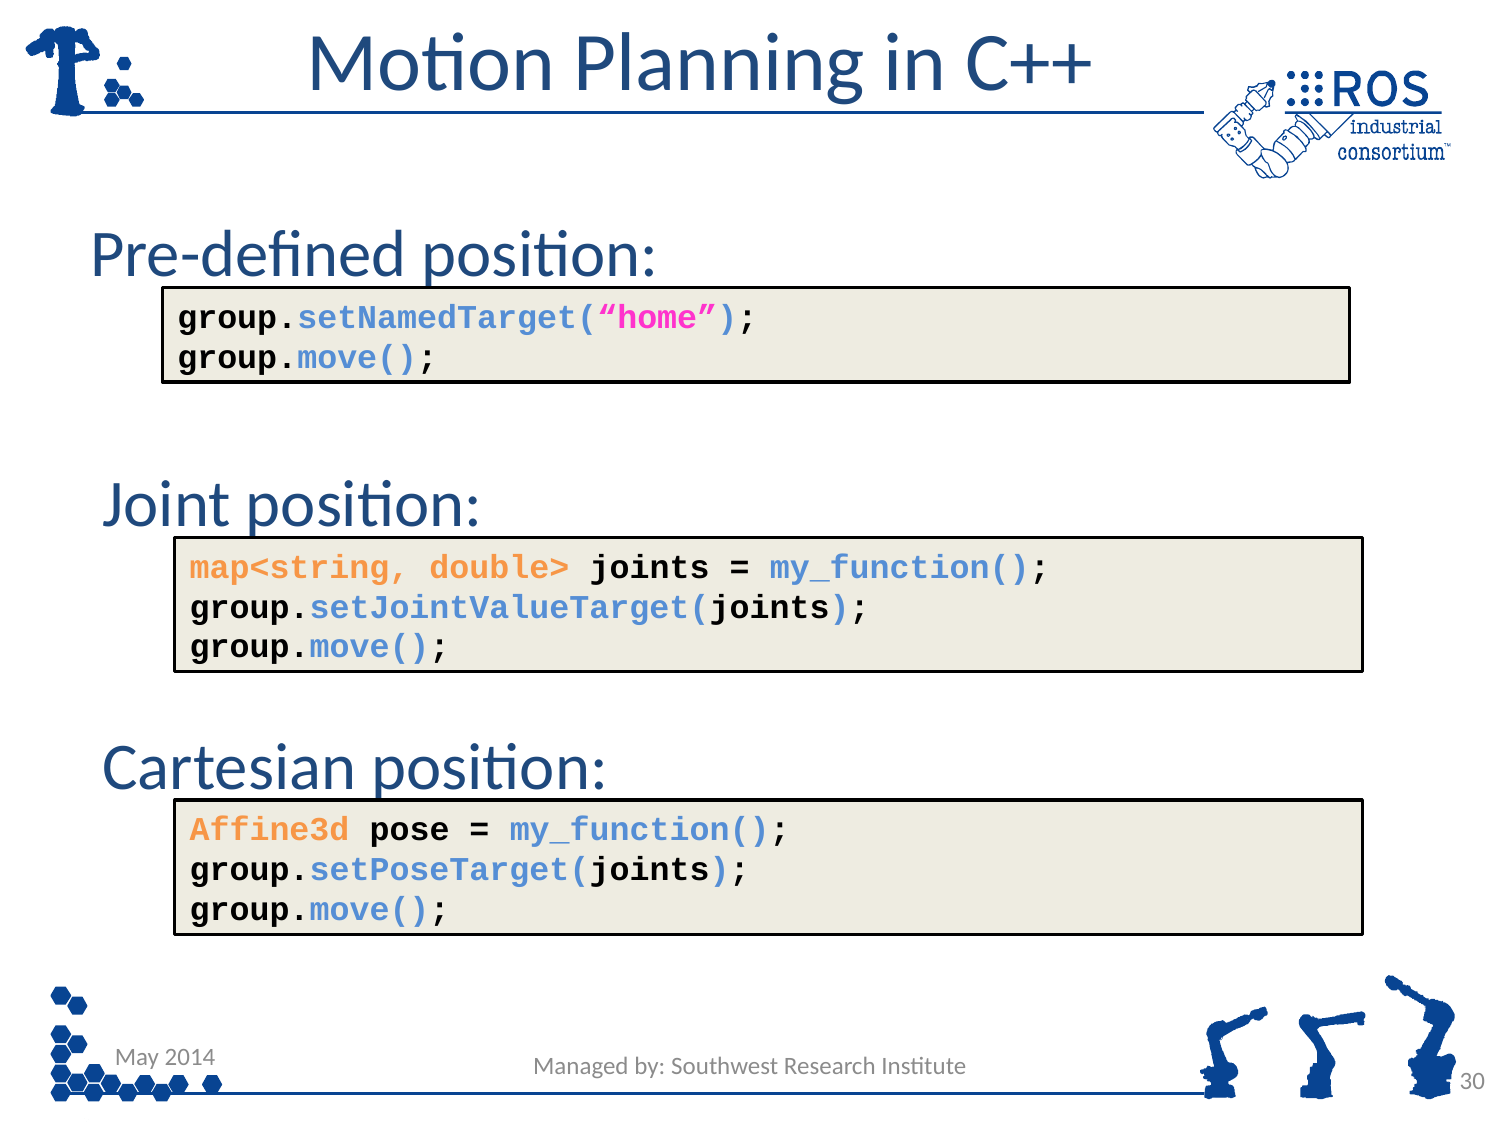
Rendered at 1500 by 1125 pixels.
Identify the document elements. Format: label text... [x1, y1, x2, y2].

text_box Joint position: [87, 452, 1438, 550]
text_box map<string, double> joints = my_function(); group.setJointValueTarget(joints); group.move(); [174, 537, 1363, 672]
title Motion Planning in C++ [150, 0, 1250, 113]
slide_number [99, 1025, 388, 1085]
text_box Cartesian position: [87, 714, 1438, 813]
slide_number 30 [1149, 1050, 1500, 1110]
list Pre-defined position: [75, 202, 1425, 300]
footer Managed by: Southwest Research Institute [468, 1042, 1032, 1103]
text_box Affine3d pose = my_function(); group.setPoseTarget(joints); group.move(); [174, 799, 1363, 935]
text_box group.setNamedTarget(“home”); group.move(); [162, 287, 1350, 382]
